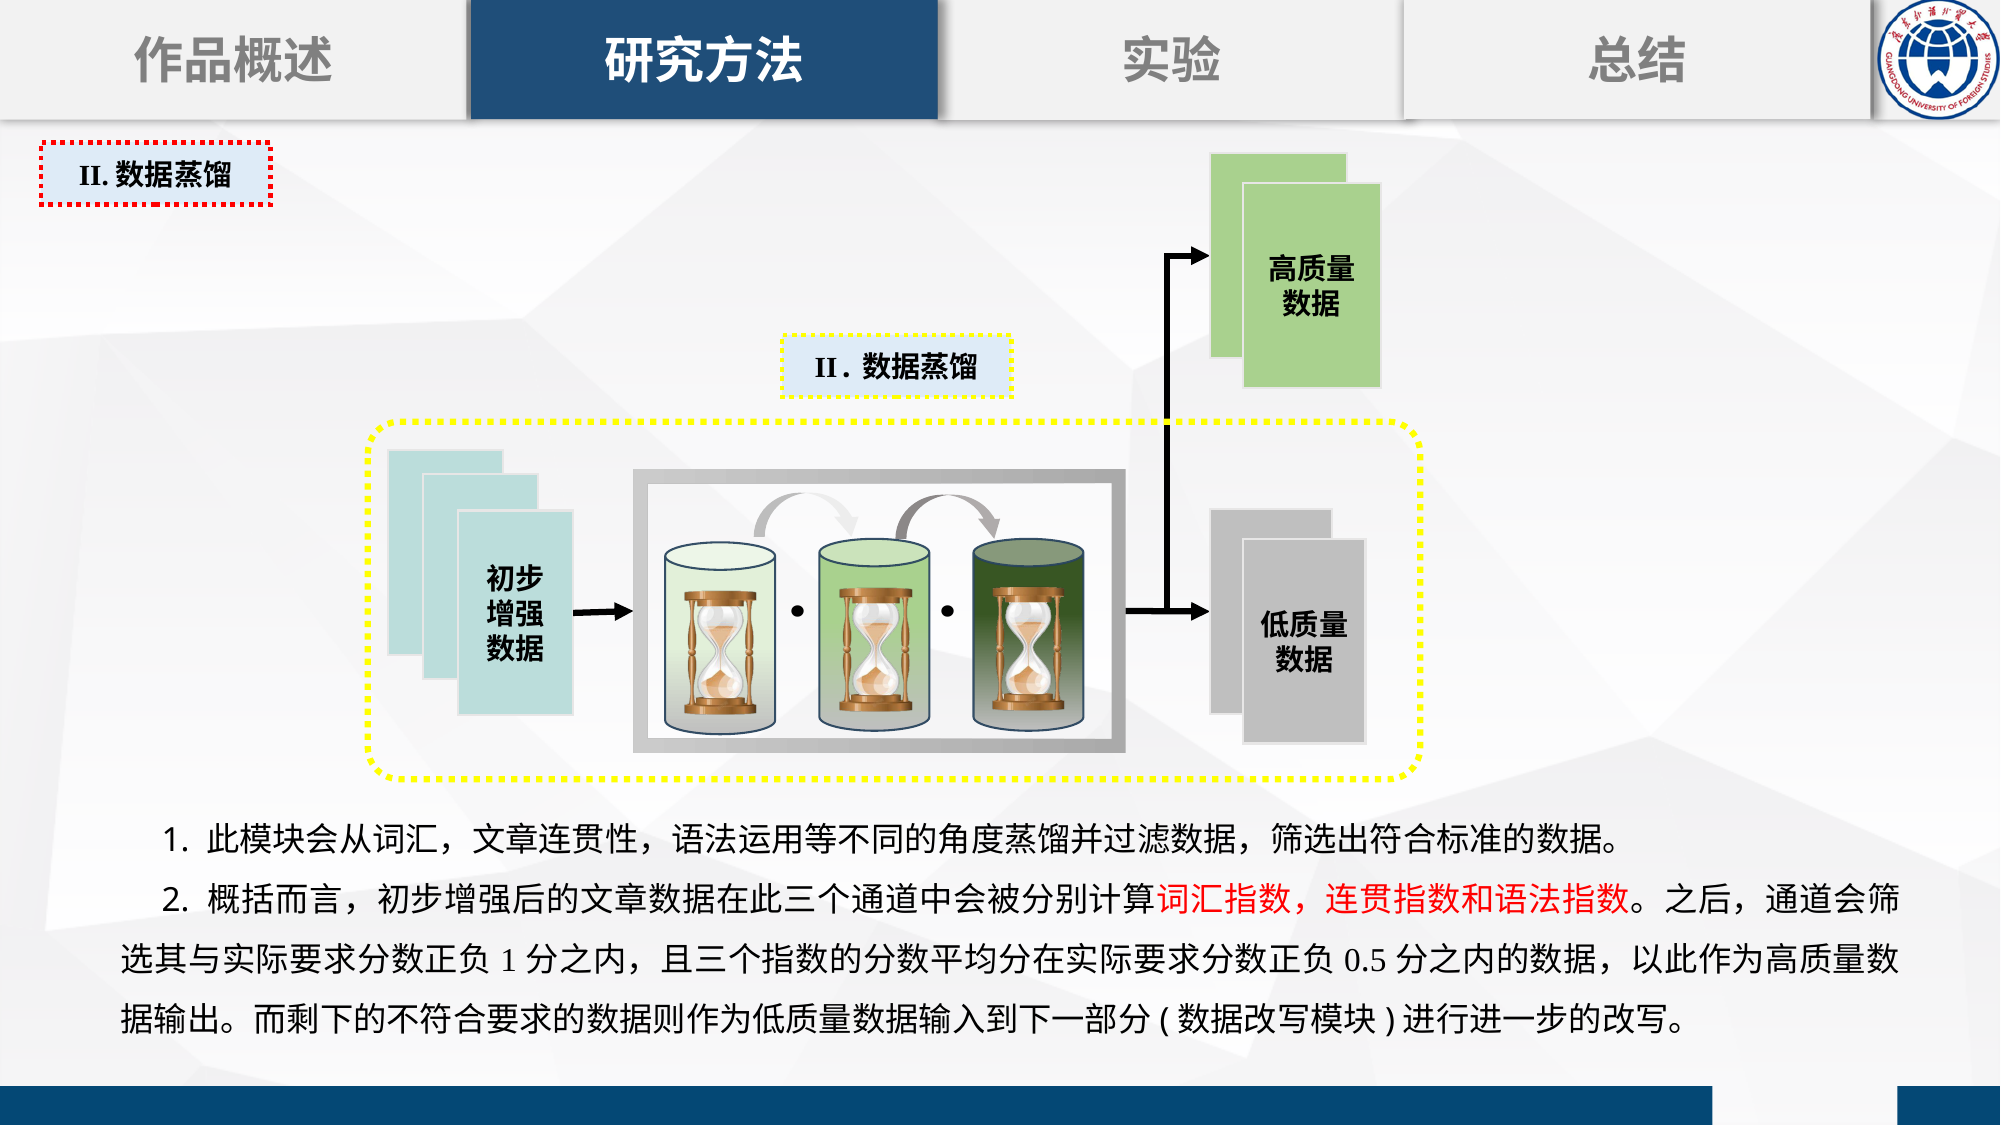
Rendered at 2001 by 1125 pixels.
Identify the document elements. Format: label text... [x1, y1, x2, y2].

text_box [1209, 508, 1333, 715]
text_box [0, 1085, 1713, 1125]
text_box [1896, 1085, 2000, 1125]
text_box 1. 此模块会从词汇，文章连贯性，语法运用等不同的角度蒸馏并过滤数据，筛选出符合标准的数据。 2. 概括而言，初步增强后的文章数据在此三个通道中会被分别计算词汇指数，连贯指数和语法指数。之后，通道会筛选其与实际要求分数正负1分之内，且三个指数的分数平均分在实际要求分数正负0.5分之内的数据，以此作为高质量数据输出。而剩下的不符合要求的数据则作为低质量数据输入到下一部分(数据改写模块)进行进一步的改写。 [106, 790, 1916, 1045]
text_box [1209, 152, 1348, 359]
text_box 研究方法 [471, 0, 938, 120]
text_box 低质量数据 [1242, 538, 1367, 745]
text_box 实验 [953, 0, 1397, 120]
text_box 高质量 数据 [1242, 182, 1382, 389]
text_box 总结 [1403, 0, 1871, 120]
text_box [366, 420, 1422, 781]
text_box II.数据蒸馏 [40, 141, 271, 205]
picture [0, 0, 2001, 1125]
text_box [1125, 255, 1210, 610]
text_box 作品概述 [0, 0, 464, 120]
text_box II.数据蒸馏 [781, 334, 1012, 398]
